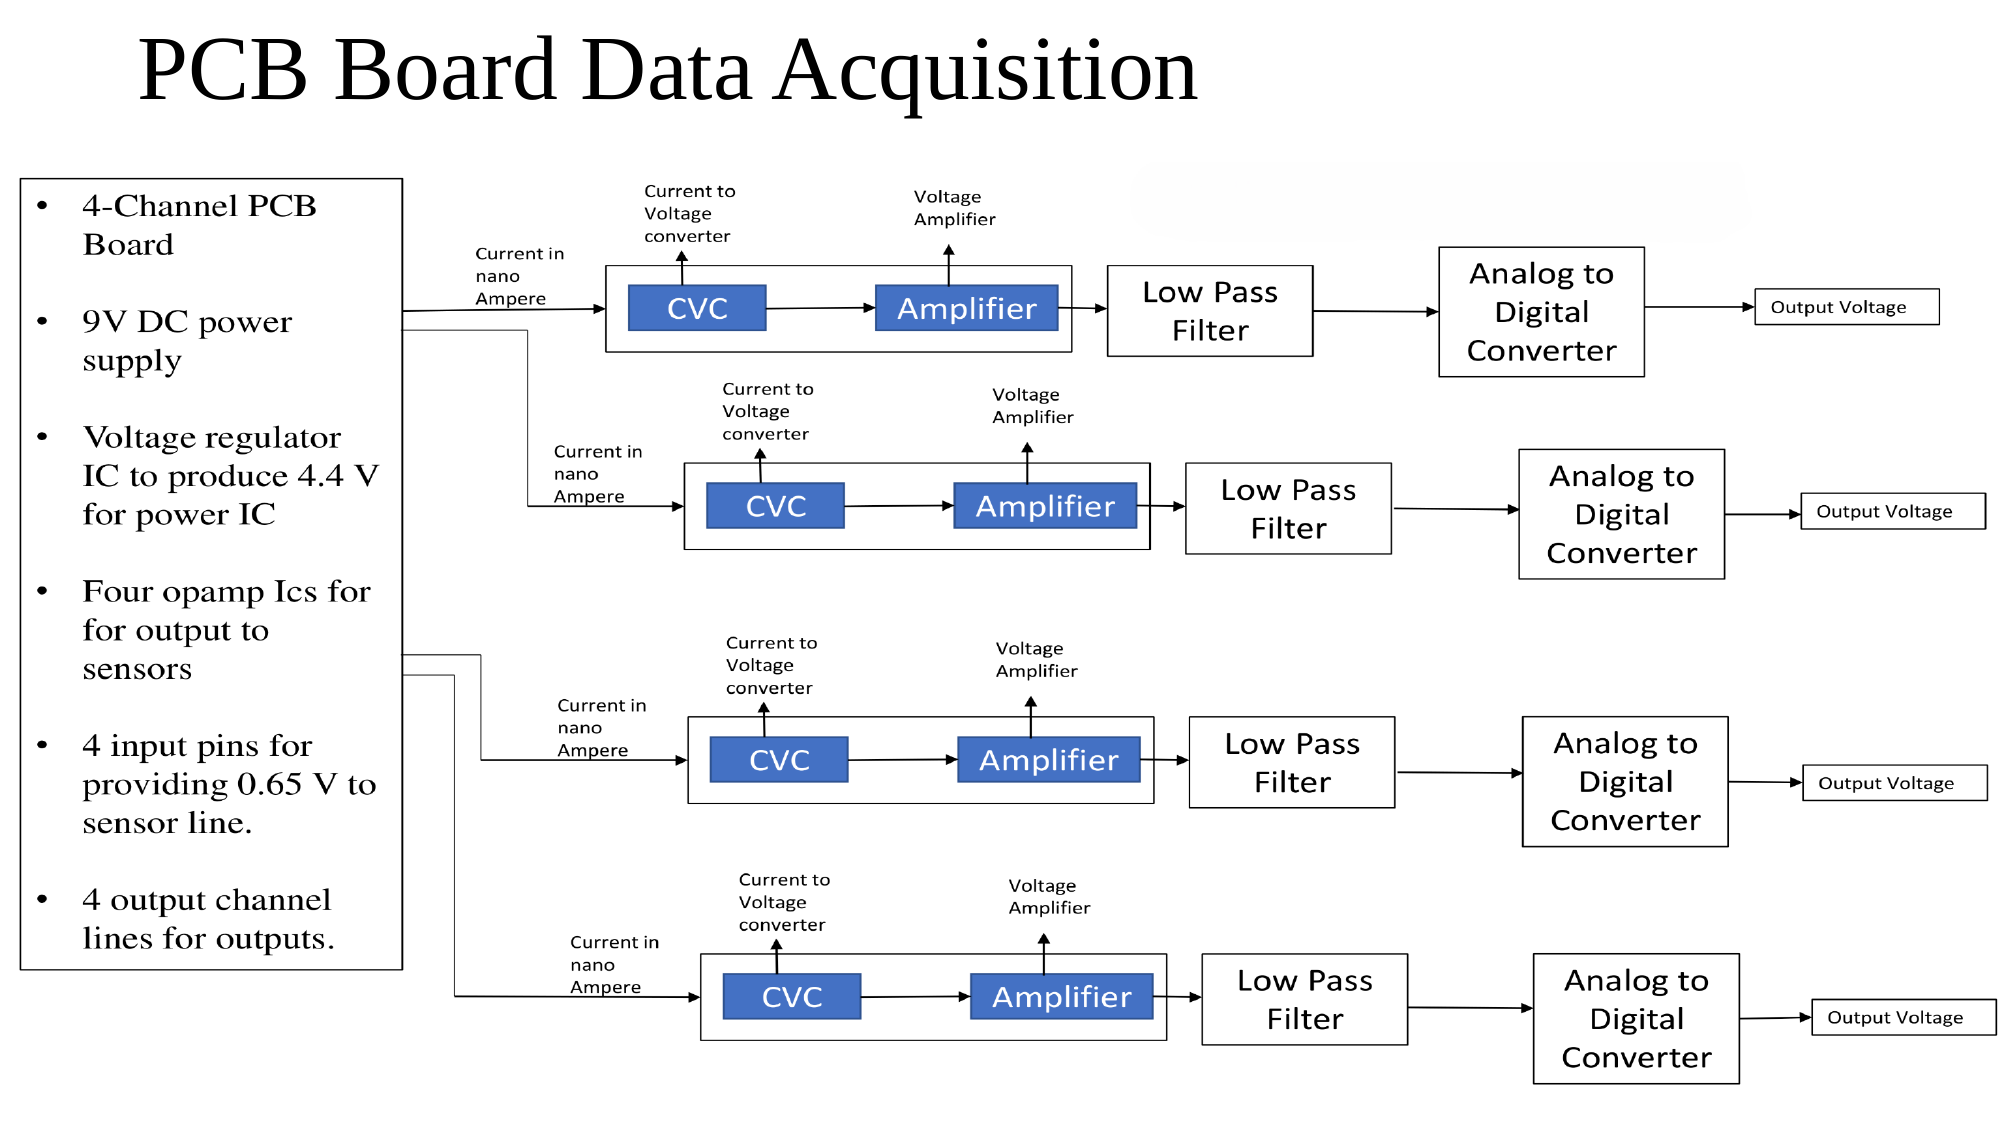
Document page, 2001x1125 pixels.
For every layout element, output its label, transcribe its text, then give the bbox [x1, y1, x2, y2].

picture [0, 162, 2000, 1125]
title PCB Board Data Acquisition [122, 0, 1848, 141]
